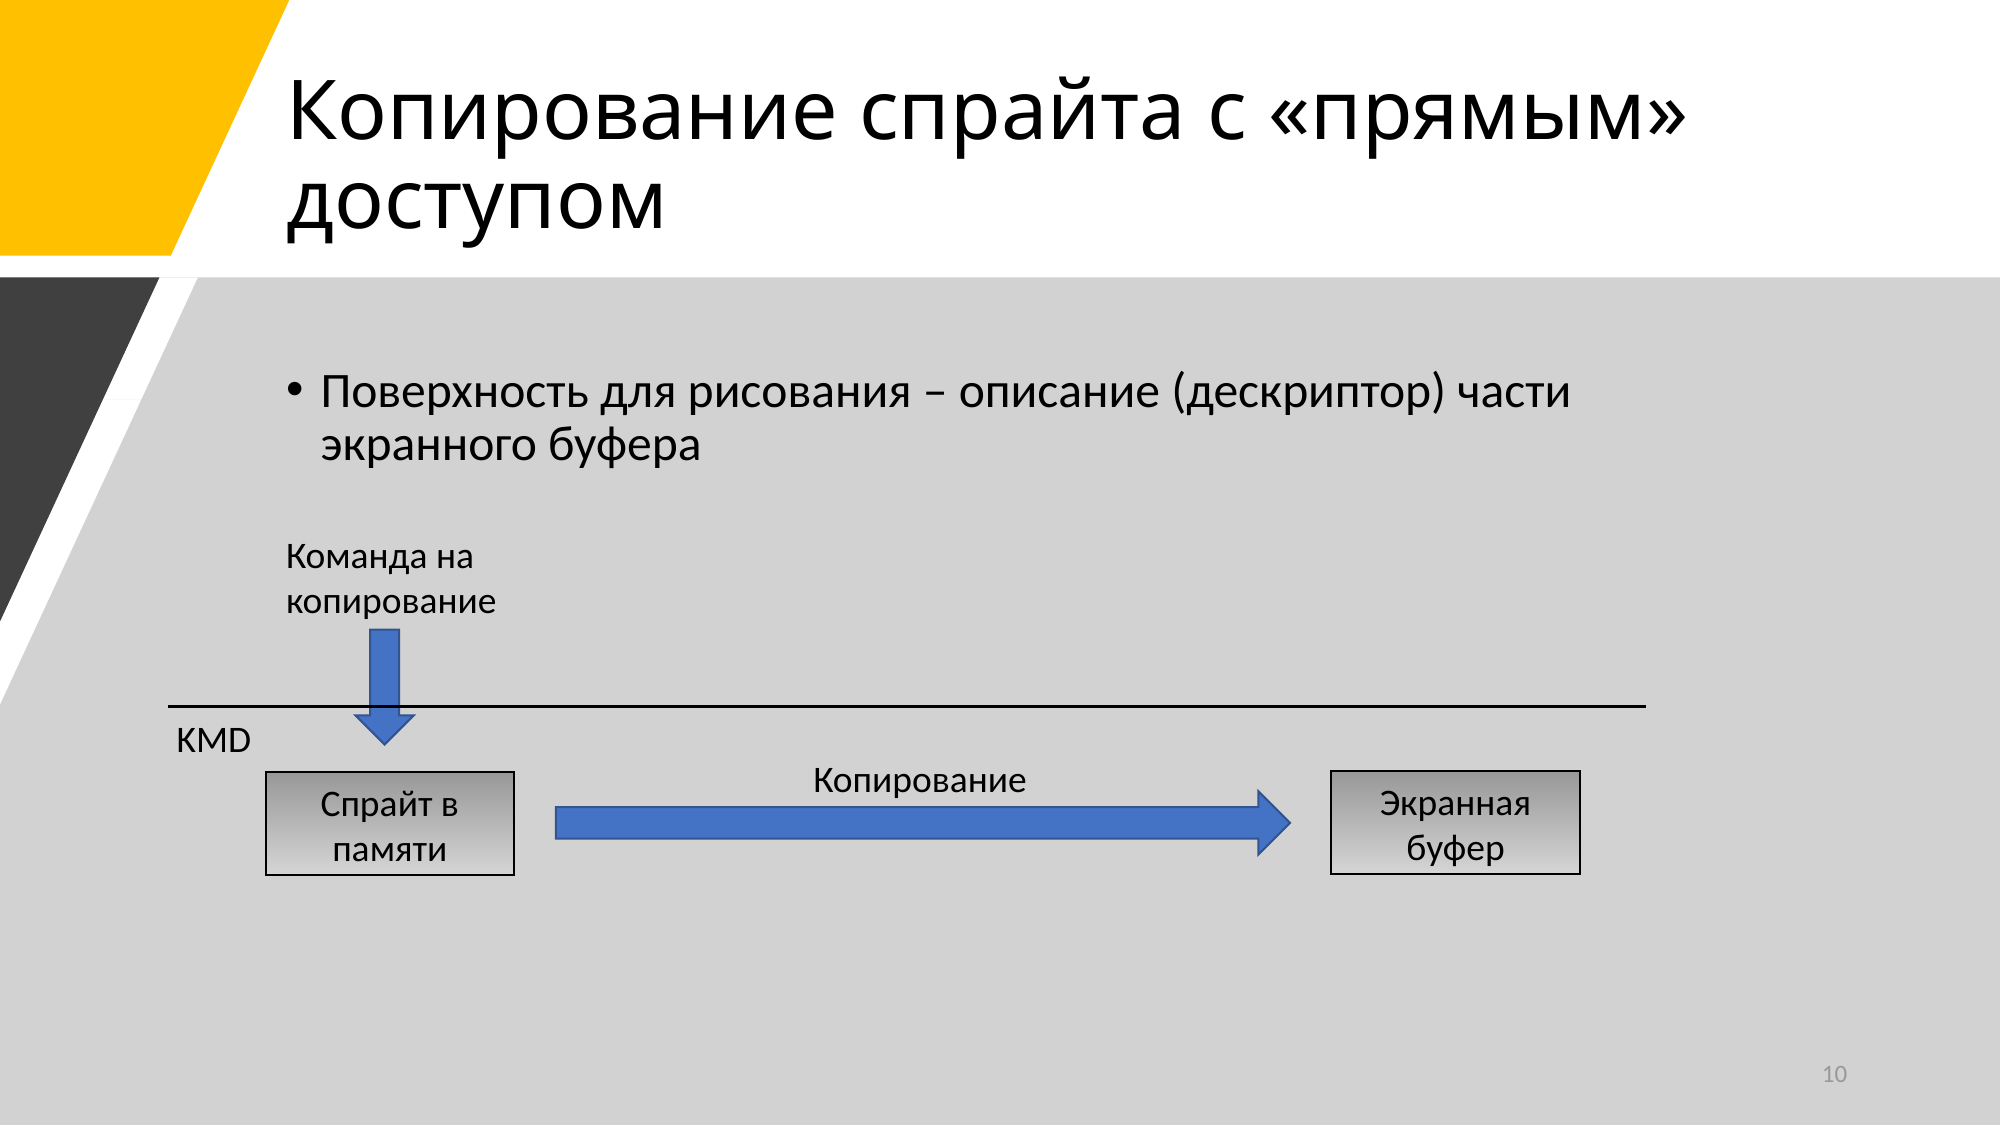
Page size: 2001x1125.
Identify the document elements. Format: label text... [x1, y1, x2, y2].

text_box [0, 276, 2000, 1125]
list Поверхность для рисования – описание (дескриптор) части экранного буфера [271, 356, 1808, 479]
text_box [0, 0, 291, 257]
title Копирование спрайта с «прямым» доступом [271, 60, 1808, 255]
slide_number 10 [1412, 1042, 1863, 1103]
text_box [161, 523, 1647, 876]
text_box [0, 276, 162, 622]
